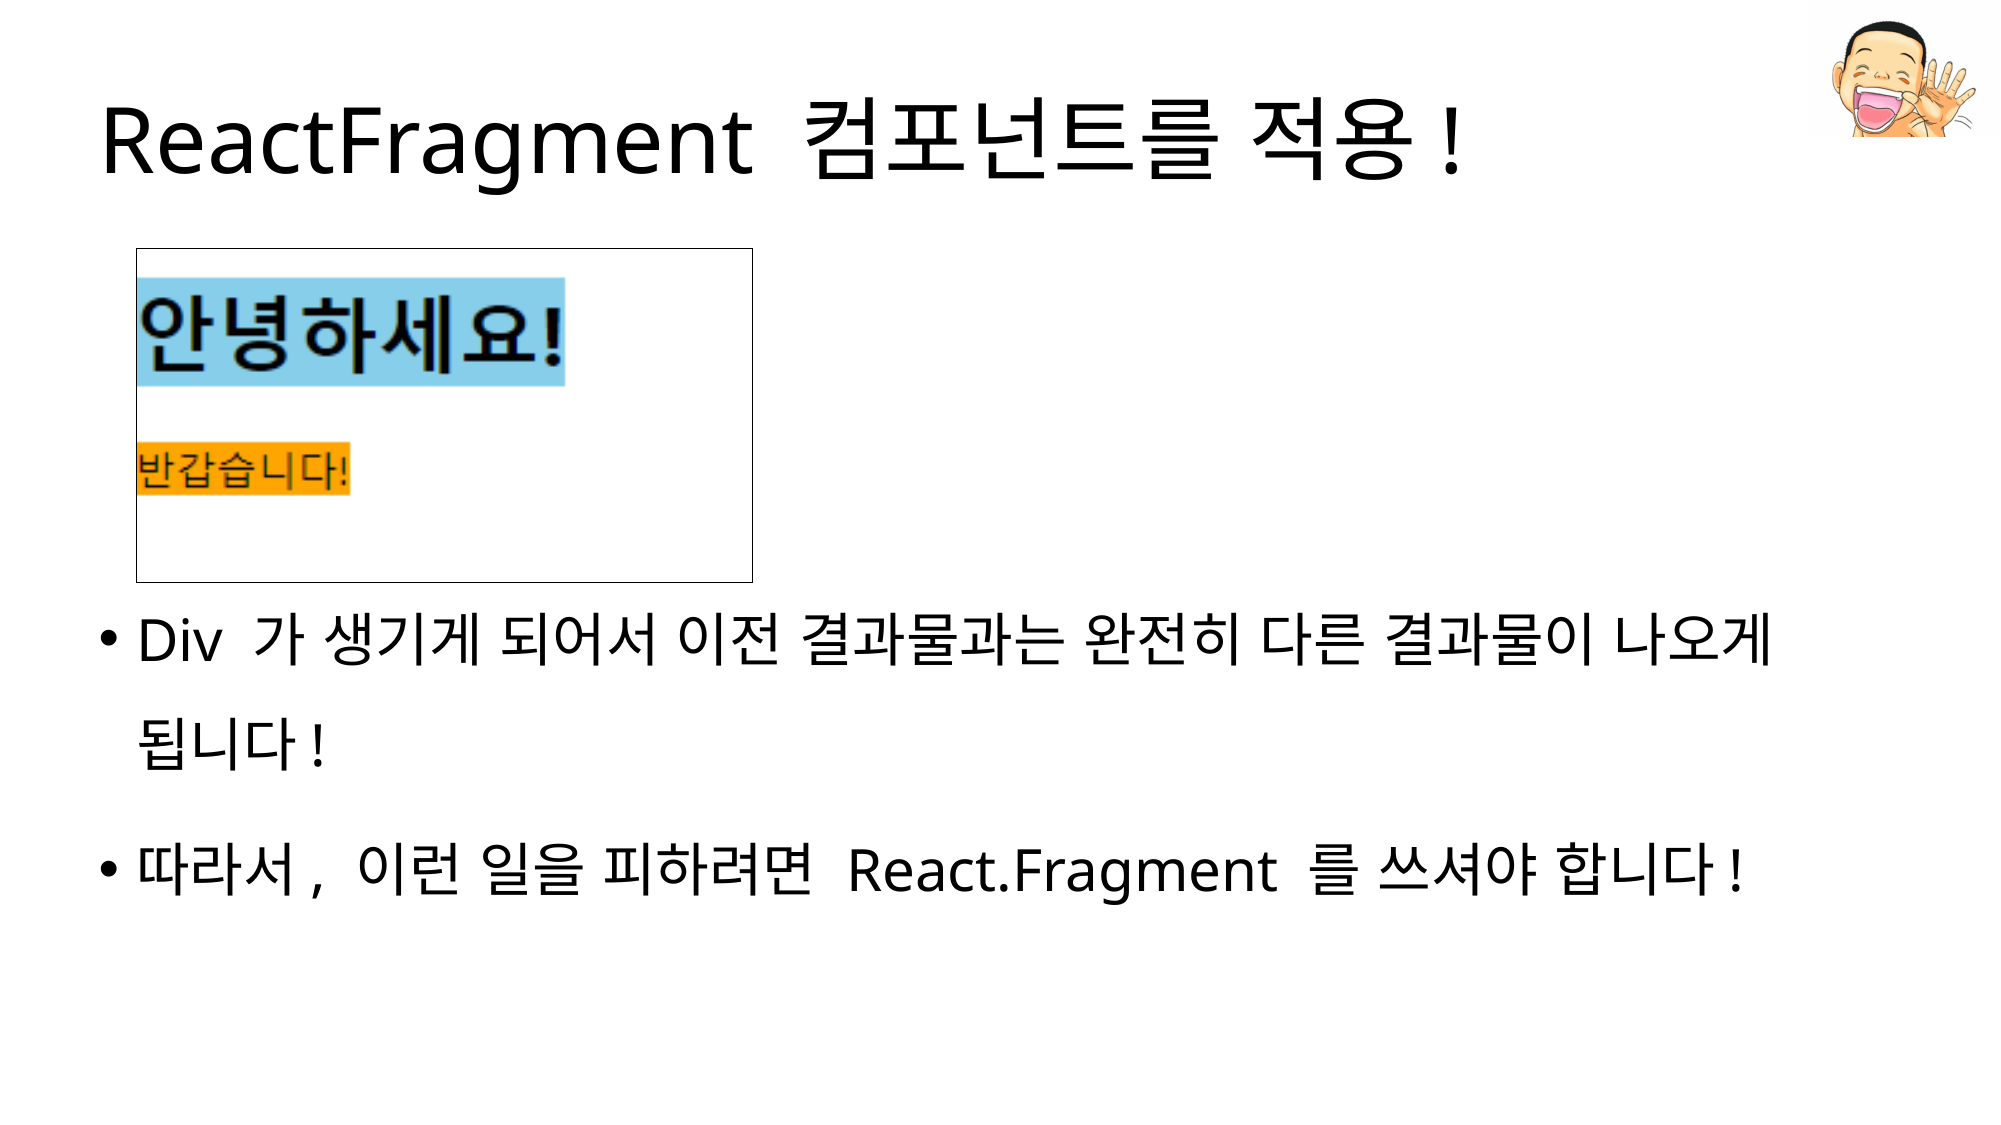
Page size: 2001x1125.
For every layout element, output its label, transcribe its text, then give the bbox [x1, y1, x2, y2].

picture [1931, 0, 2000, 137]
title ReactFragment 컴포넌트를 적용! [83, 0, 1931, 217]
picture [136, 248, 753, 583]
list Div 가 생기게 되어서 이전 결과물과는 완전히 다른 결과물이 나오게 됩니다! 따라서, 이런 일을 피하려면 React.Fragment 를 쓰셔야 합니다! [83, 217, 1931, 1125]
